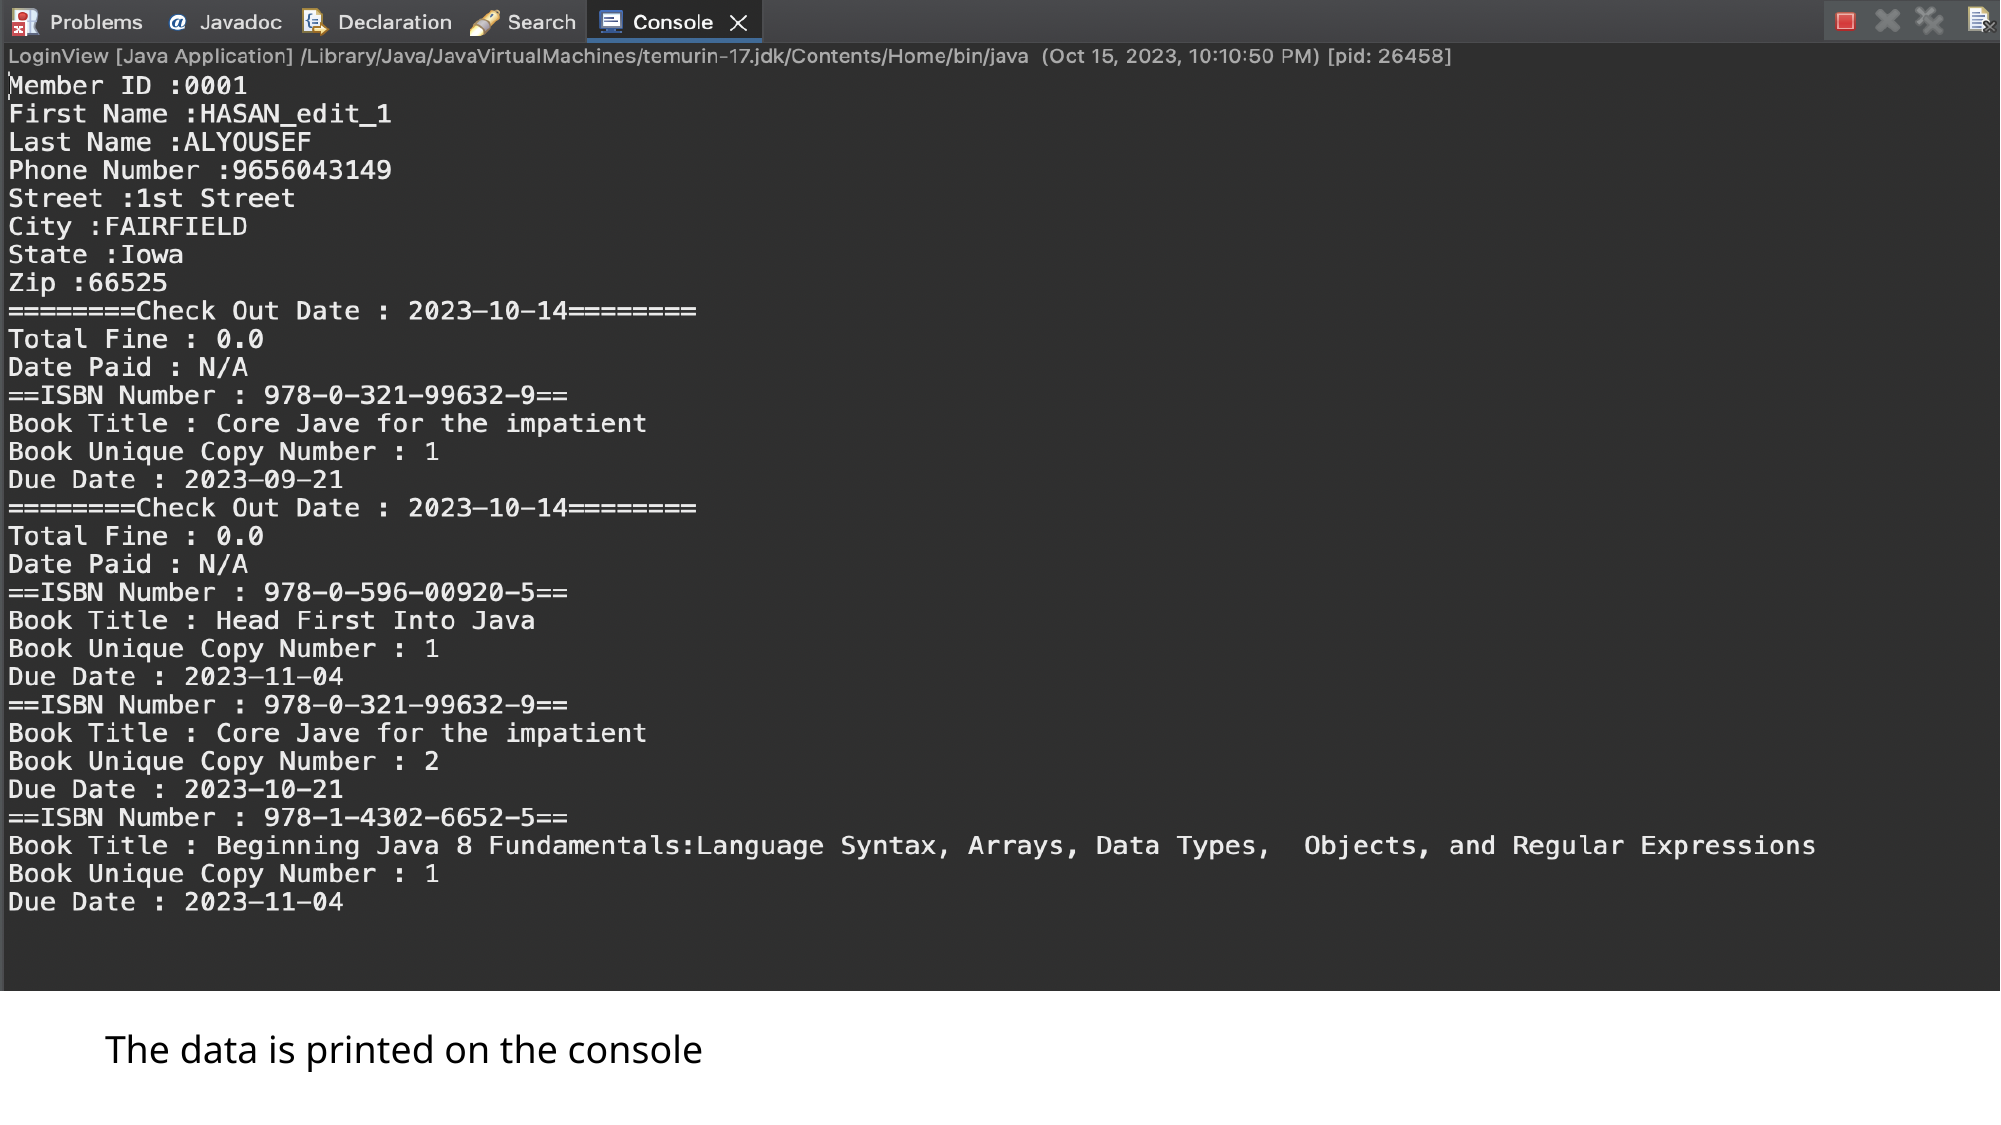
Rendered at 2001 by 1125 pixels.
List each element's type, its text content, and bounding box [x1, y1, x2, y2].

text_box The data is printed on the console [90, 1018, 719, 1079]
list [0, 0, 2000, 991]
